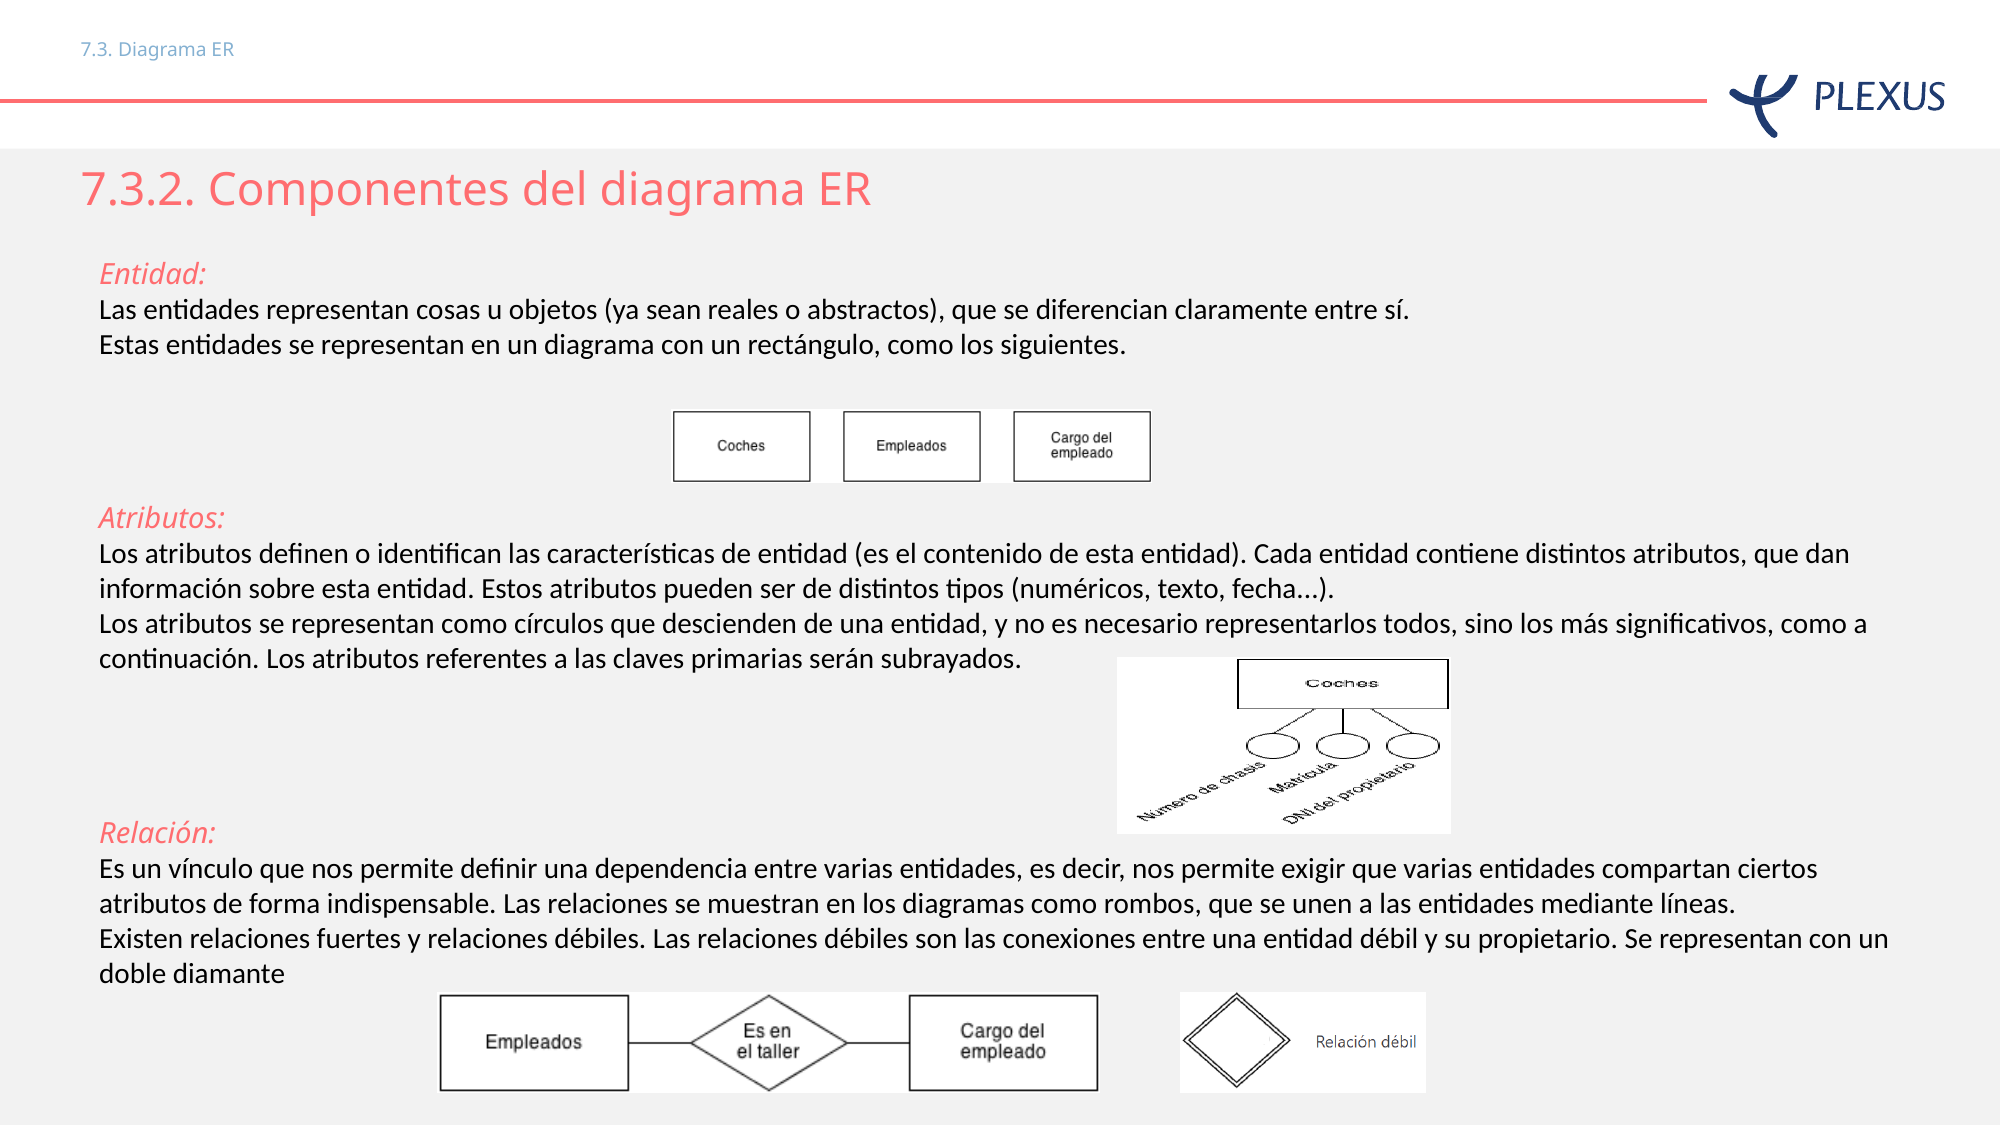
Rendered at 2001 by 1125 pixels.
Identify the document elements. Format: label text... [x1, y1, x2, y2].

title 7.3. Diagrama ER [65, 32, 1758, 108]
picture [671, 409, 1153, 483]
text_box Entidad: Las entidades representan cosas u objetos (ya sean reales o abstractos), que se diferencian claramente entre sí. Estas entidades se representan en un diagrama con un rectángulo, como los siguientes. Atributos: Los atributos definen o identifican las características de entidad (es el contenido de esta entidad). Cada entidad contiene distintos atributos, que dan información sobre esta entidad. Estos atributos pueden ser de distintos tipos (numéricos, texto, fecha...). Los atributos se representan como círculos que descienden de una entidad, y no es necesario representarlos todos, sino los más significativos, como a continuación. Los atributos referentes a las claves primarias serán subrayados. Relación: Es un vínculo que nos permite definir una dependencia entre varias entidades, es decir, nos permite exigir que varias entidades compartan ciertos atributos de forma indispensable. Las relaciones se muestran en los diagramas como rombos, que se unen a las entidades mediante líneas. Existen relaciones fuertes y relaciones débiles. Las relaciones débiles son las conexiones entre una entidad débil y su propietario. Se representan con un doble diamante [84, 212, 1916, 1067]
picture [437, 992, 1100, 1093]
text_box 7.3.2. Componentes del diagrama ER [65, 152, 1080, 222]
text_box [0, 147, 2000, 1125]
picture [1117, 657, 1451, 834]
picture [1180, 992, 1426, 1093]
